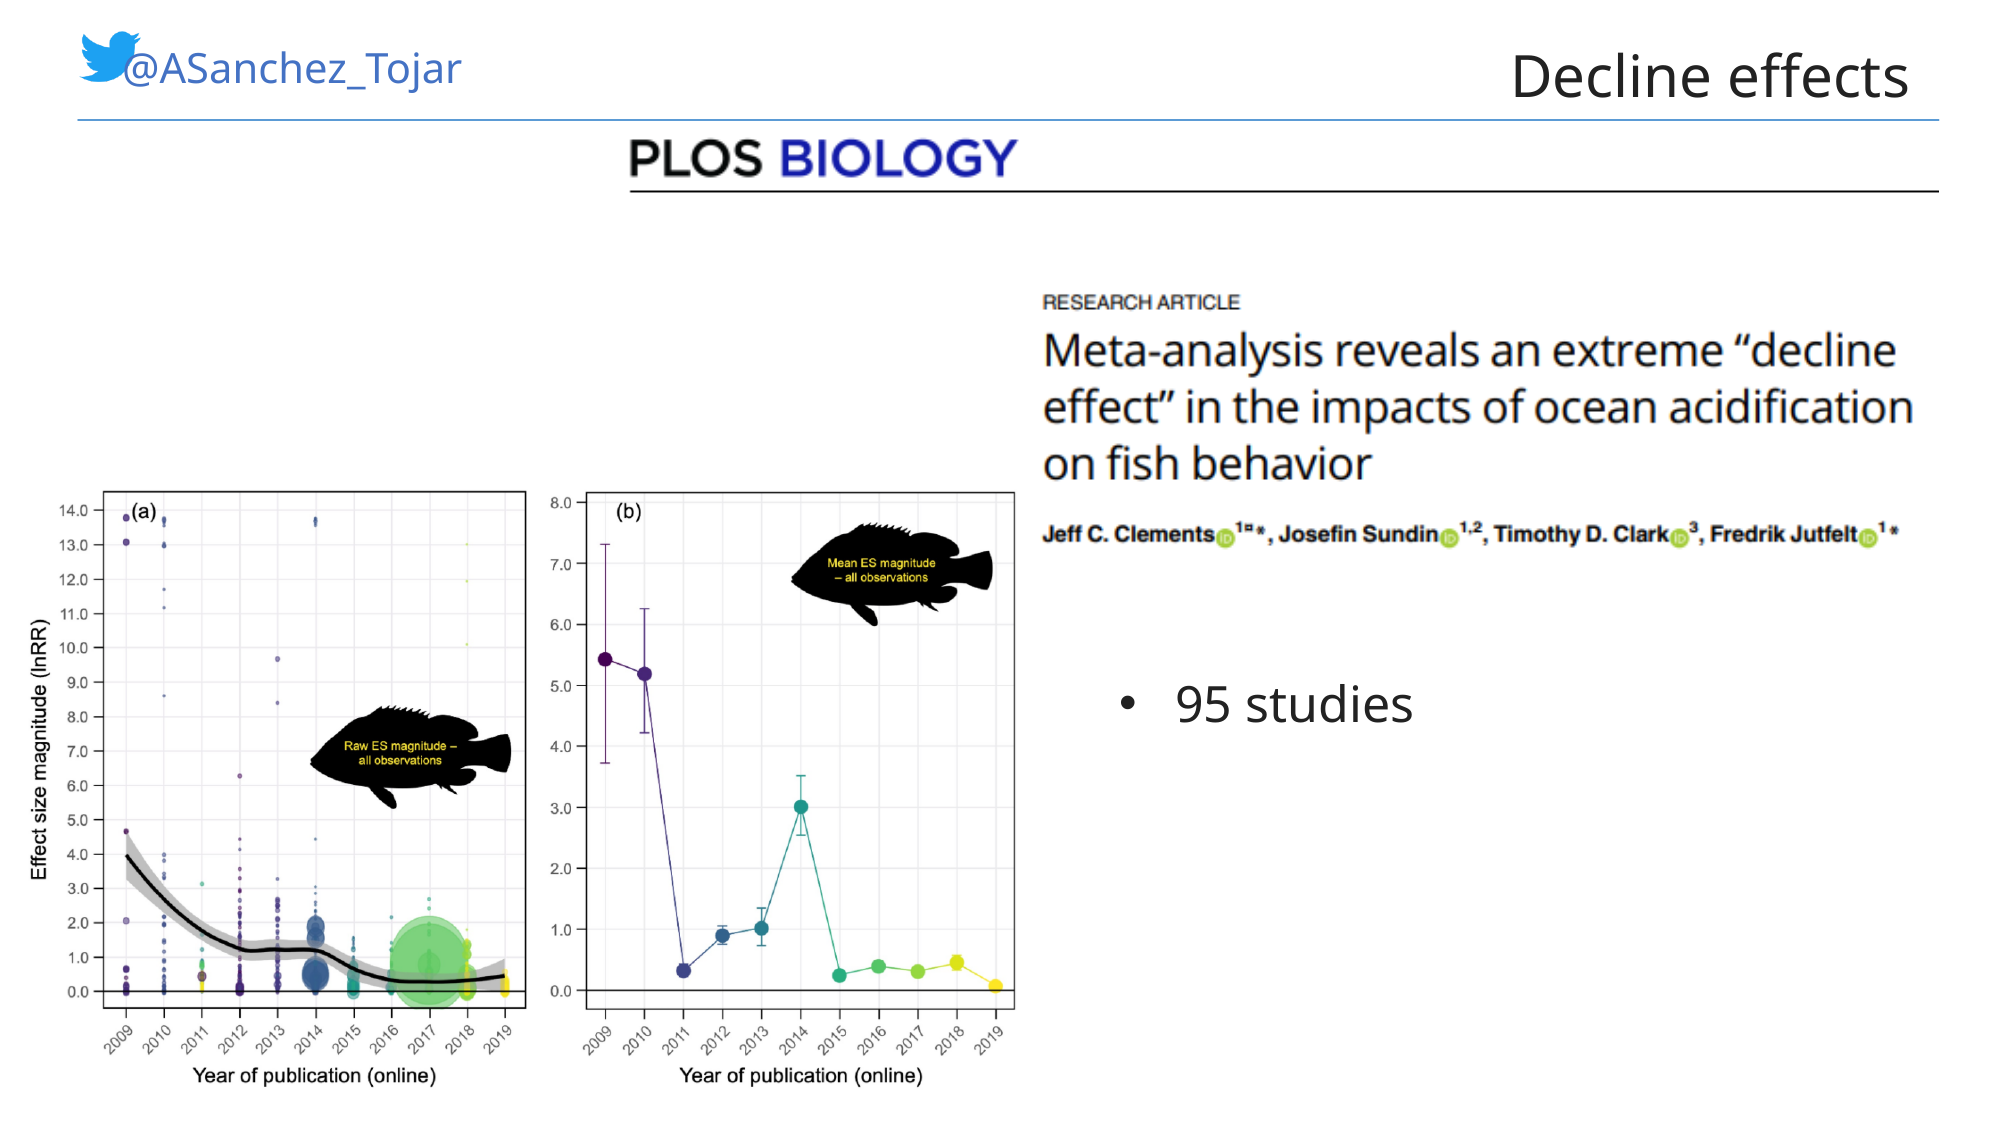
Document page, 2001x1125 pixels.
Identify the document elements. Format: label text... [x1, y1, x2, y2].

text_box 95 studies [1104, 665, 1521, 740]
text_box @ASanchez_Tojar [107, 9, 478, 99]
picture [79, 31, 141, 82]
picture [15, 123, 1939, 1093]
text_box Decline effects [92, 31, 1925, 117]
